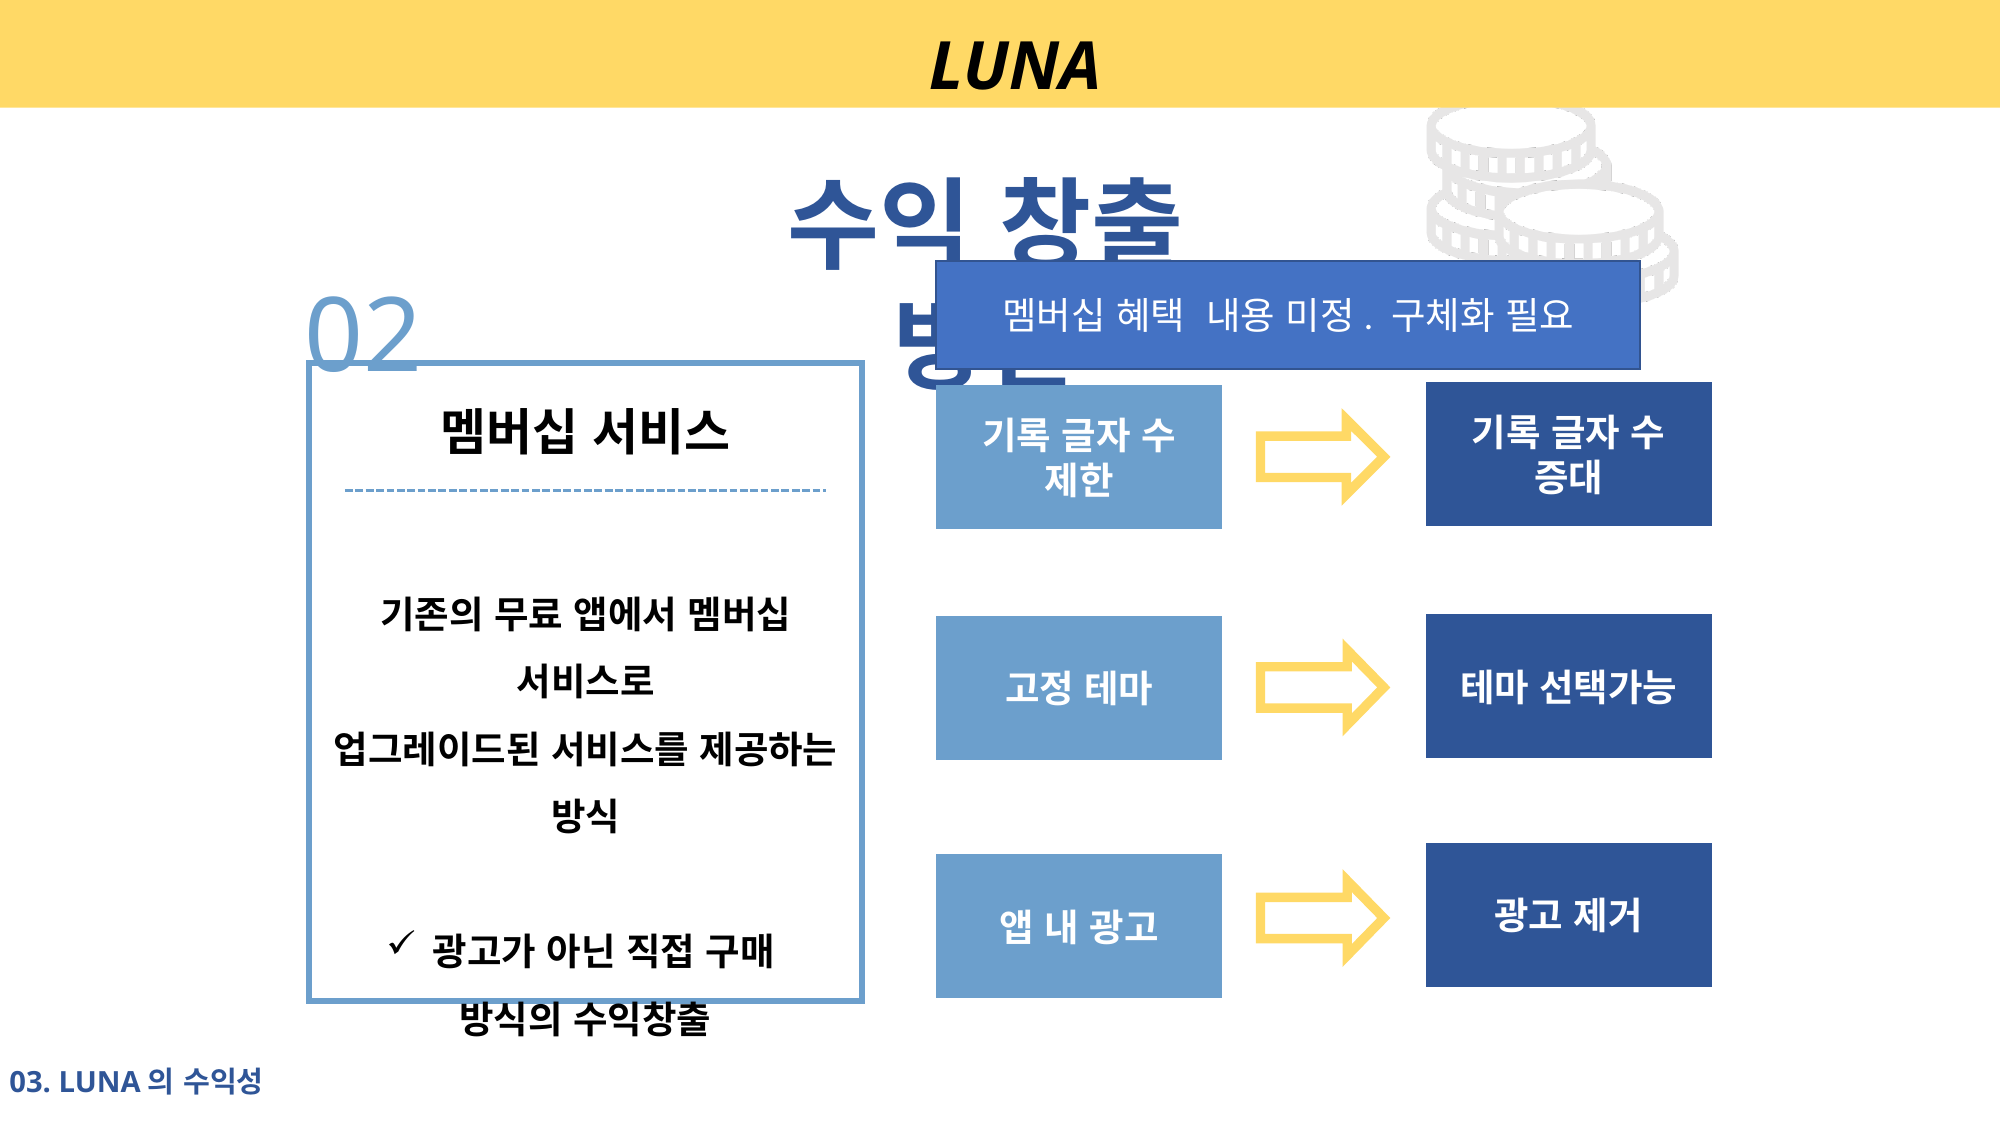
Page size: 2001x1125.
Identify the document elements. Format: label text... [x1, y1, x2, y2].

text_box [1259, 878, 1386, 958]
text_box 수익 창출 방안 [670, 154, 1301, 410]
text_box 고정 테마 [935, 615, 1223, 761]
text_box [1259, 417, 1386, 497]
text_box [1259, 647, 1386, 728]
text_box 앱 내 광고 [935, 853, 1223, 999]
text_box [290, 260, 863, 1001]
text_box 03. LUNA의 수익성 [0, 1055, 368, 1106]
text_box LUNA [262, 15, 1768, 111]
text_box 멤버십 혜택 내용 미정. 구체화 필요 [935, 260, 1641, 370]
text_box [0, 0, 2000, 109]
text_box 기록 글자 수 증대 [1425, 381, 1713, 527]
text_box 광고 제거 [1425, 842, 1713, 988]
text_box 기록 글자 수 제한 [935, 384, 1223, 530]
text_box 테마 선택가능 [1425, 613, 1713, 759]
picture [1399, 53, 1694, 347]
